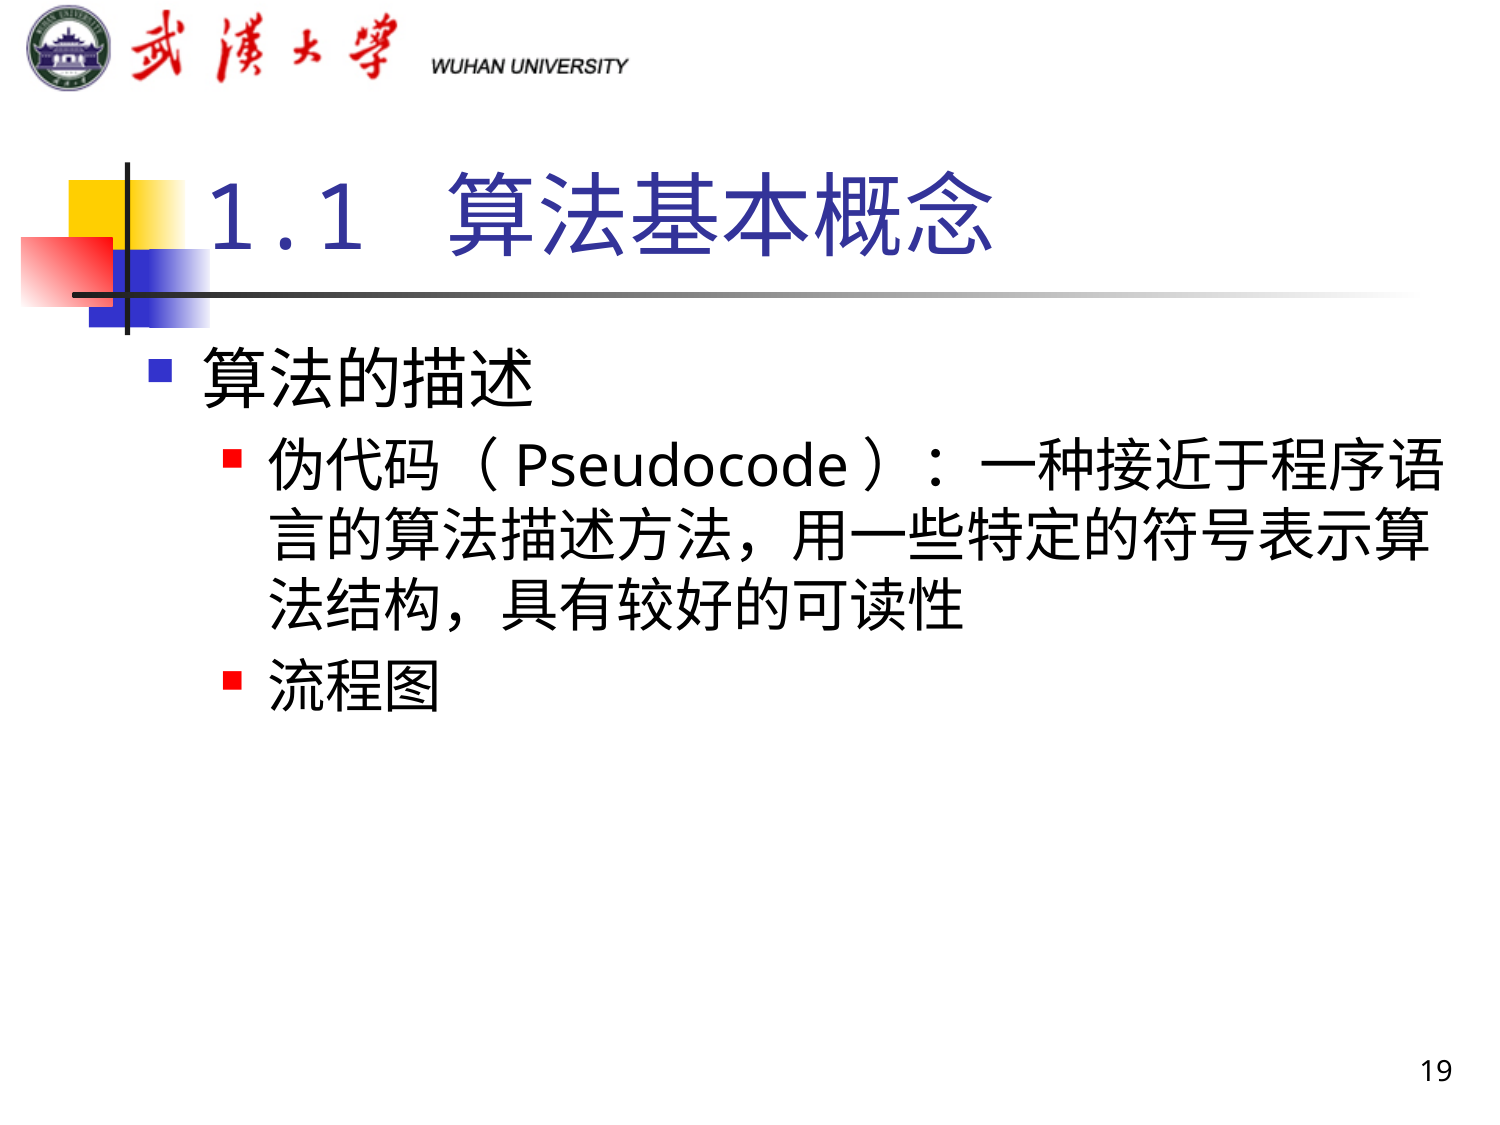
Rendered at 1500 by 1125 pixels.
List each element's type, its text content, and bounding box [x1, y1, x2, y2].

slide_number 19 [1155, 1024, 1468, 1100]
title 1.1 算法基本概念 [188, 35, 1468, 275]
picture [0, 0, 643, 93]
list 算法的描述 伪代码（Pseudocode）：一种接近于程序语言的算法描述方法，用一些特定的符号表示算法结构，具有较好的可读性 流程图 [130, 328, 1500, 735]
